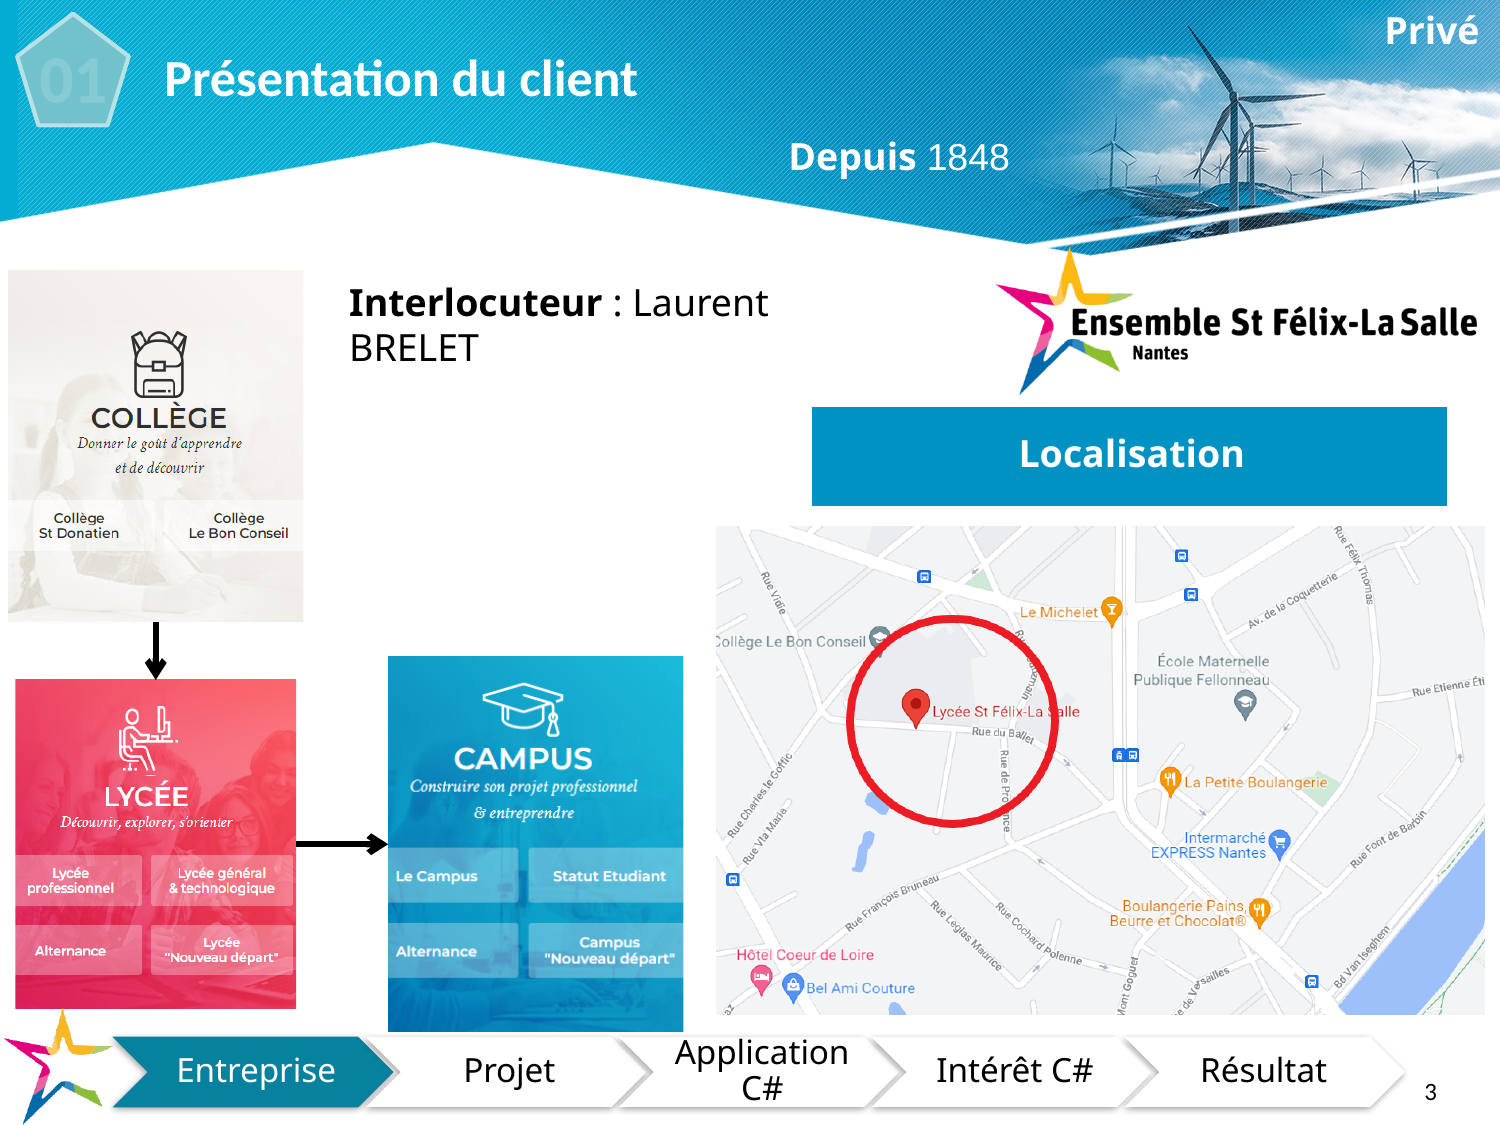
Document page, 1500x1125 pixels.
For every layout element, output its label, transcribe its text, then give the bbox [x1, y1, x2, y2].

slide_number 3 [1405, 1066, 1453, 1115]
text_box Localisation [839, 423, 1425, 483]
picture [0, 18, 1500, 1125]
text_box Interlocuteur : Laurent BRELET [334, 271, 844, 377]
text_box Depuis 1848 [773, 125, 1035, 186]
text_box [808, 403, 1451, 510]
picture [1116, 191, 1134, 196]
text_box Privé [1369, 0, 1500, 60]
title Présentation du client [149, 10, 825, 142]
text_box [111, 1036, 1406, 1108]
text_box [16, 13, 130, 126]
